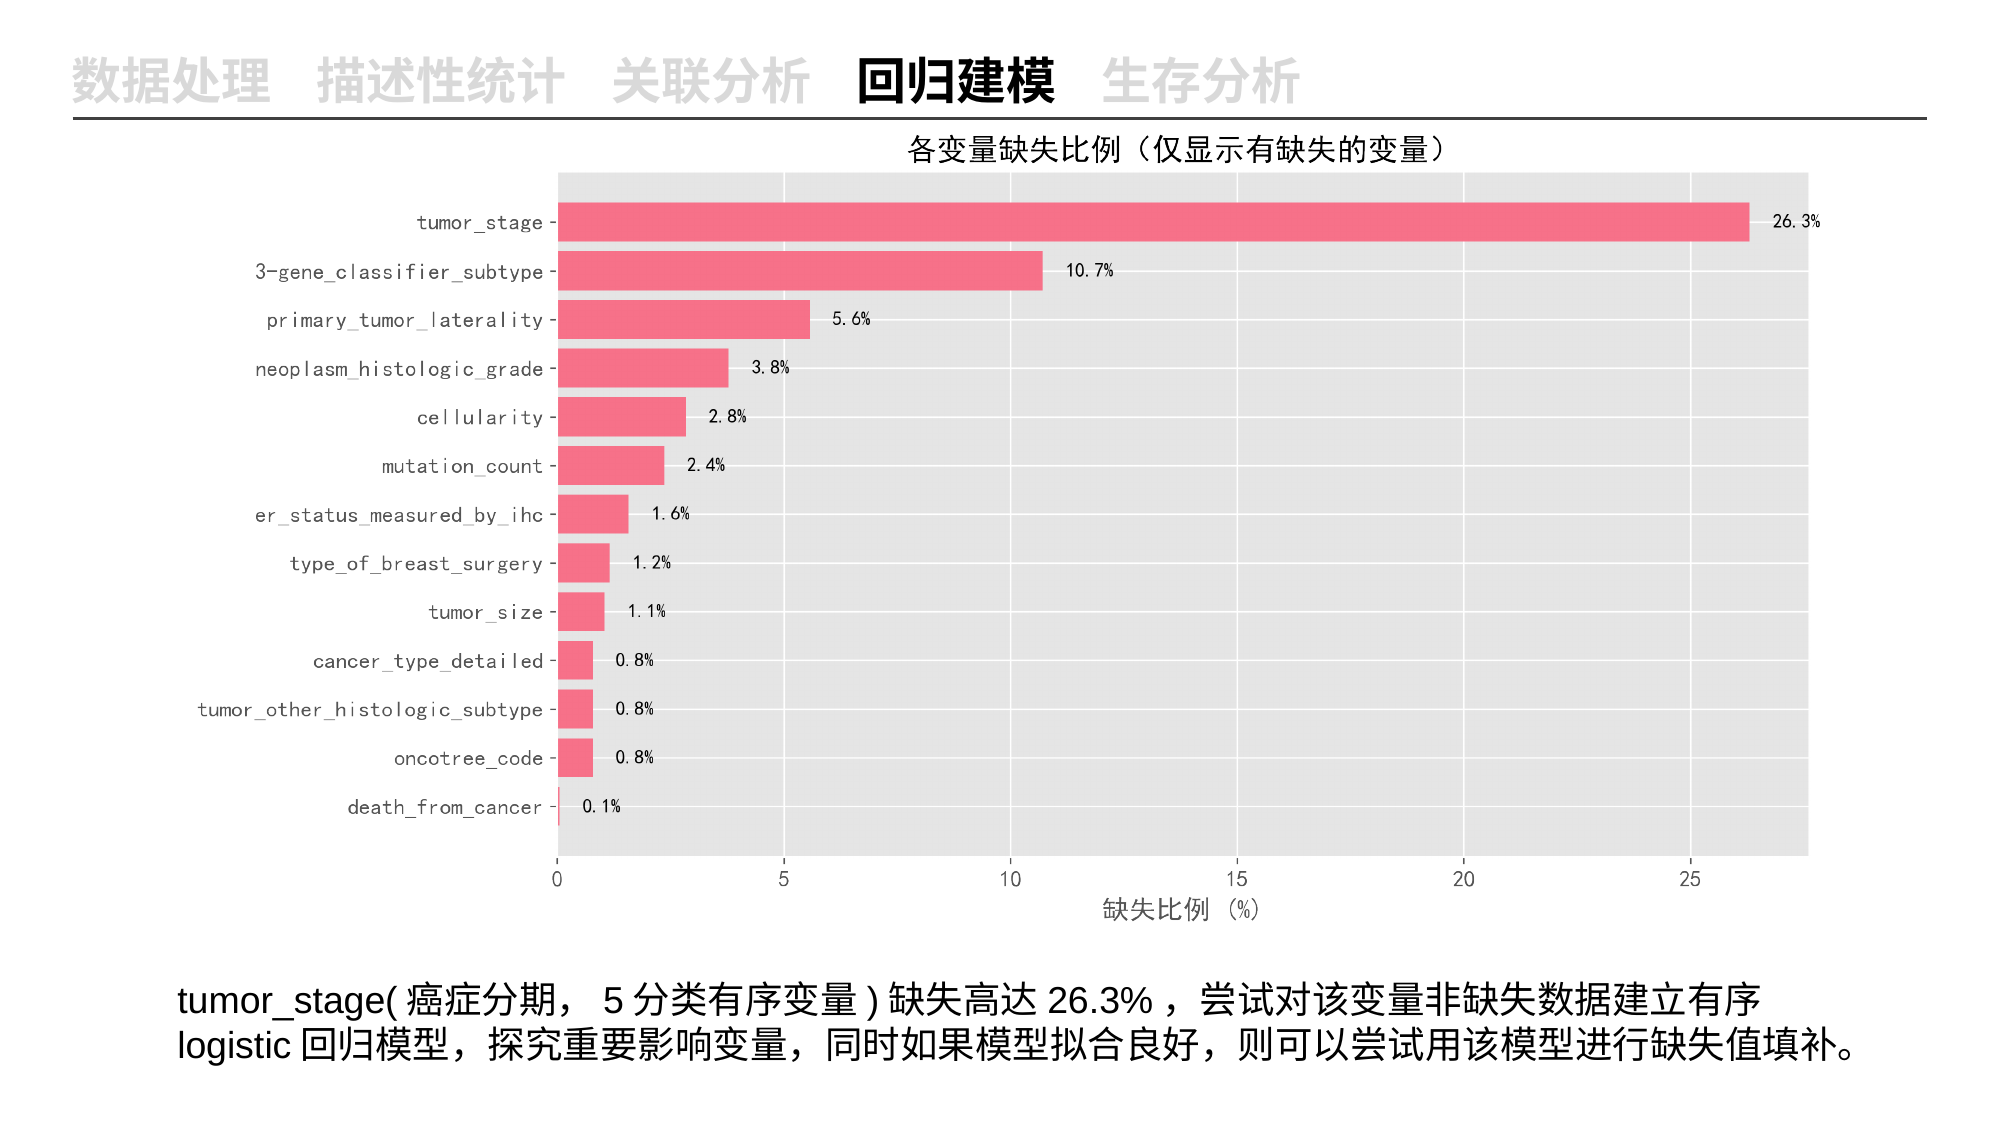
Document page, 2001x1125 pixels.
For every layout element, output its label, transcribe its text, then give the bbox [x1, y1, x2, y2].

text_box 数据处理 描述性统计 关联分析 回归建模 生存分析 [56, 42, 1942, 118]
picture [182, 121, 1834, 936]
text_box tumor_stage(癌症分期，5分类有序变量)缺失高达26.3%，尝试对该变量非缺失数据建立有序logistic回归模型，探究重要影响变量，同时如果模型拟合良好，则可以尝试用该模型进行缺失值填补。 [162, 968, 1855, 1073]
